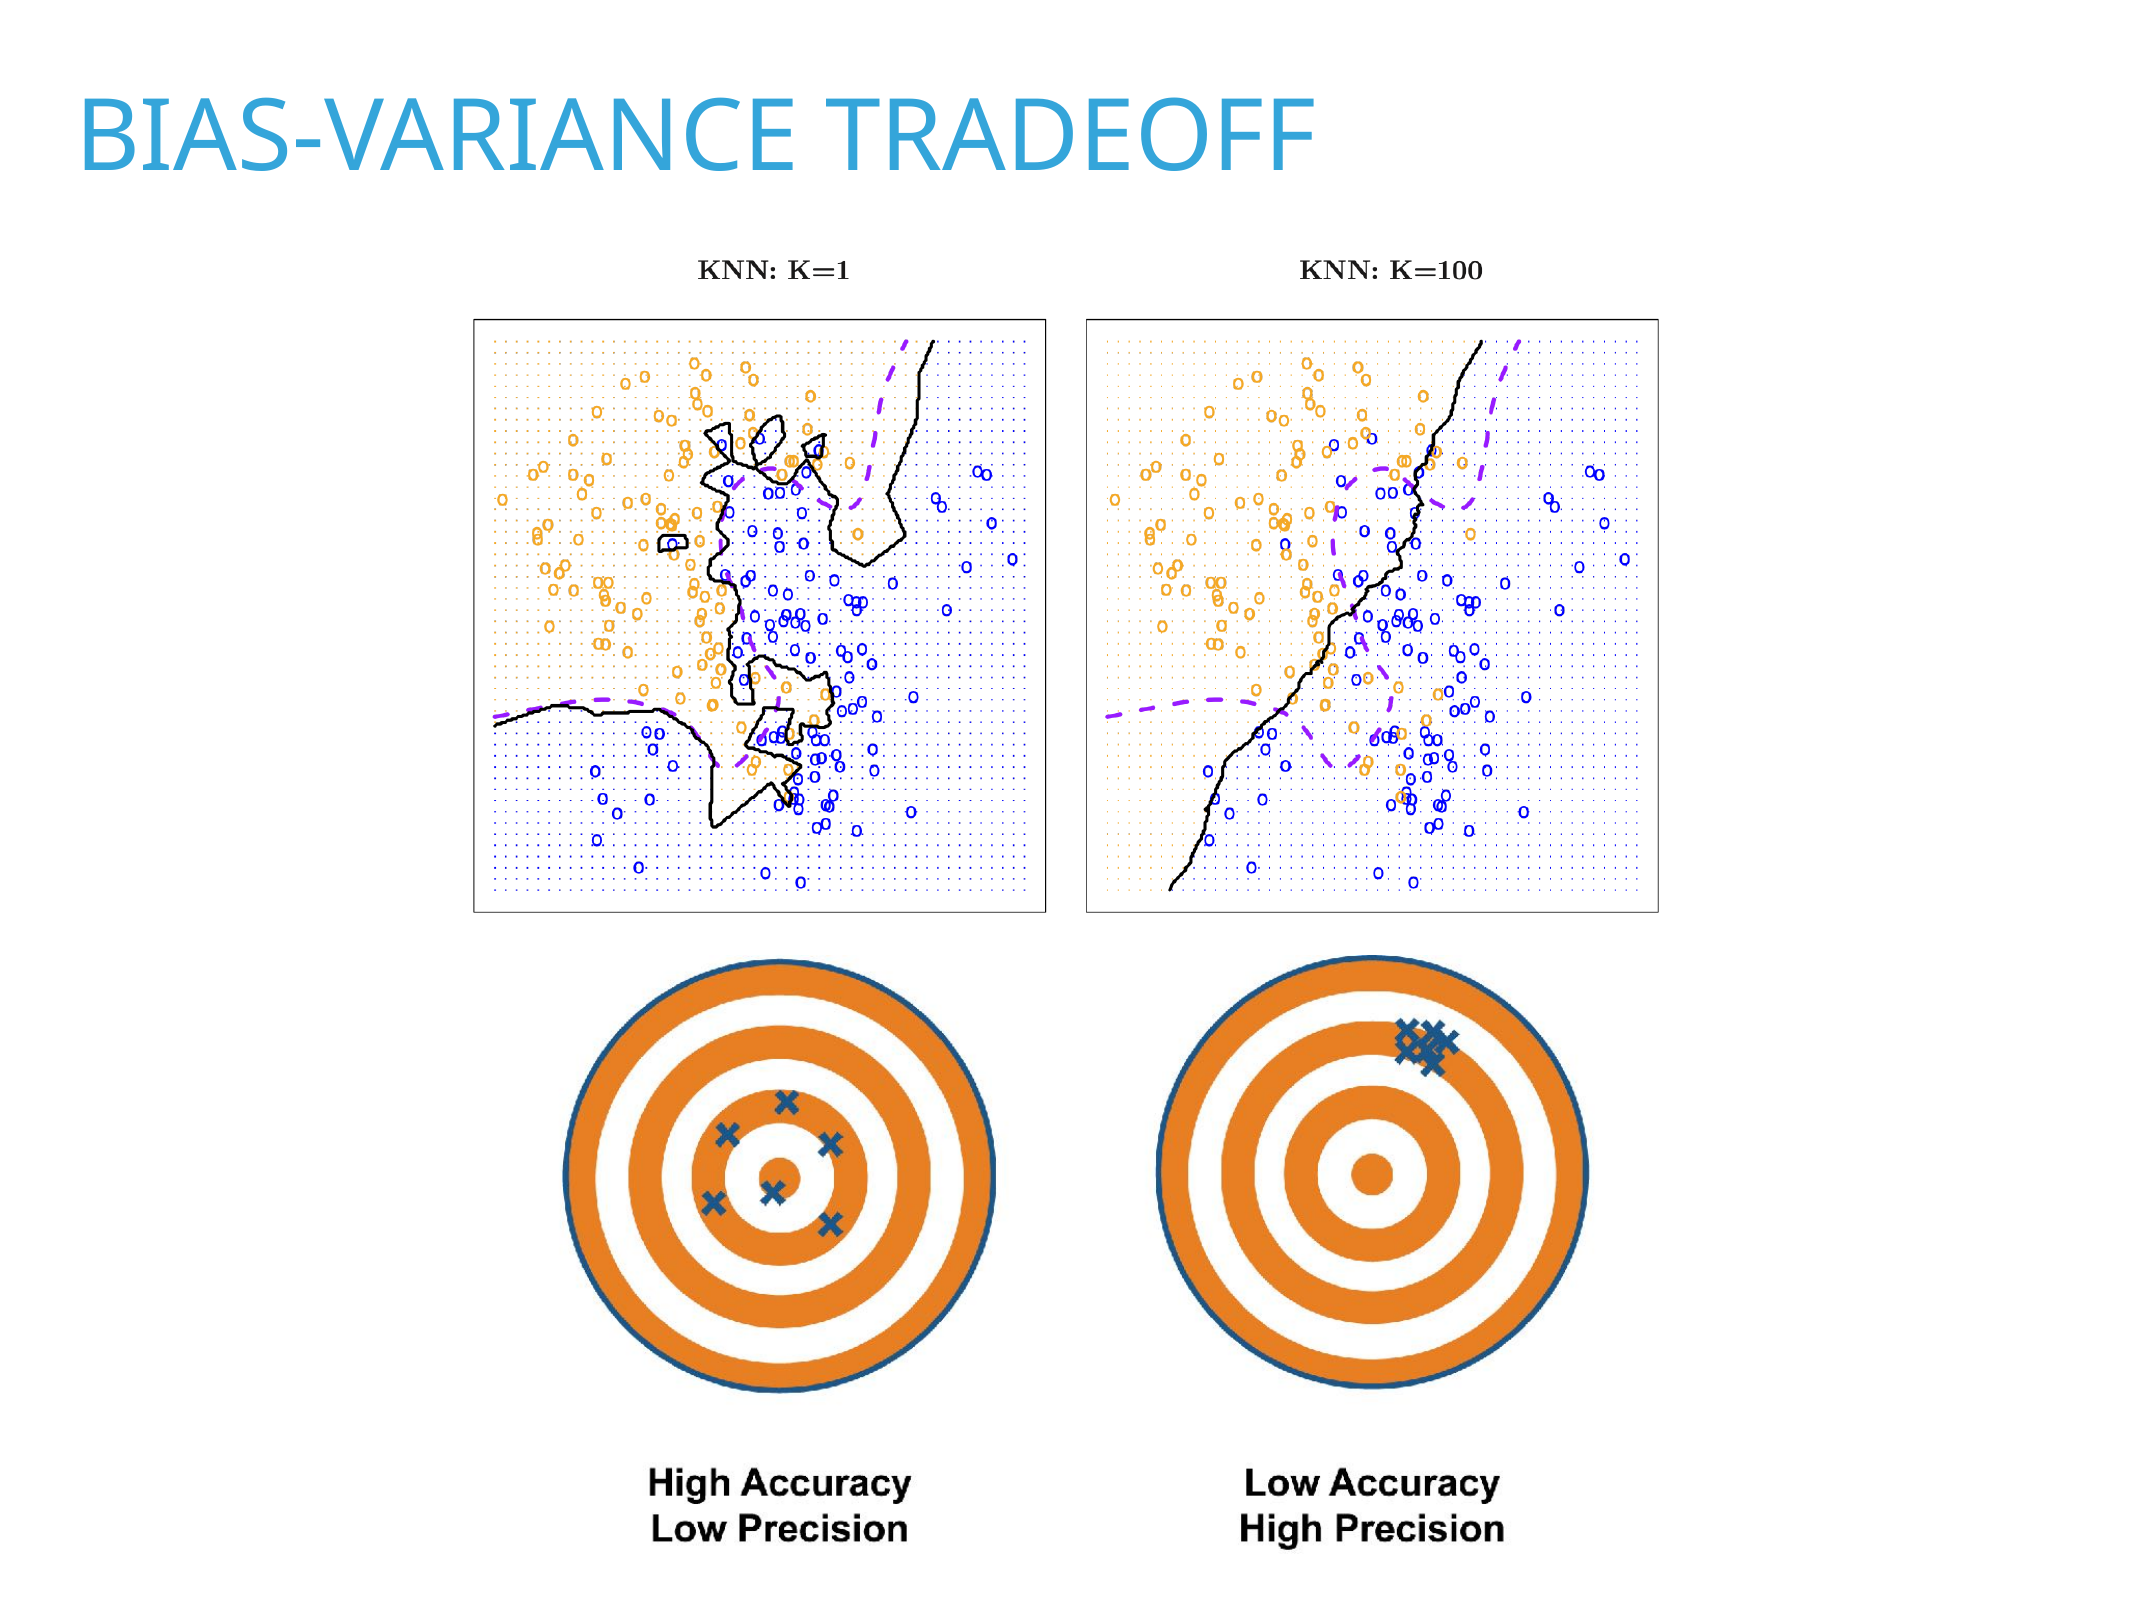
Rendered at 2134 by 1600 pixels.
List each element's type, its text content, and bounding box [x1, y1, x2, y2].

picture [1124, 955, 1614, 1557]
picture [534, 955, 1024, 1557]
picture [453, 217, 1680, 934]
text_box bias-variance tradeoff [66, 85, 2067, 204]
